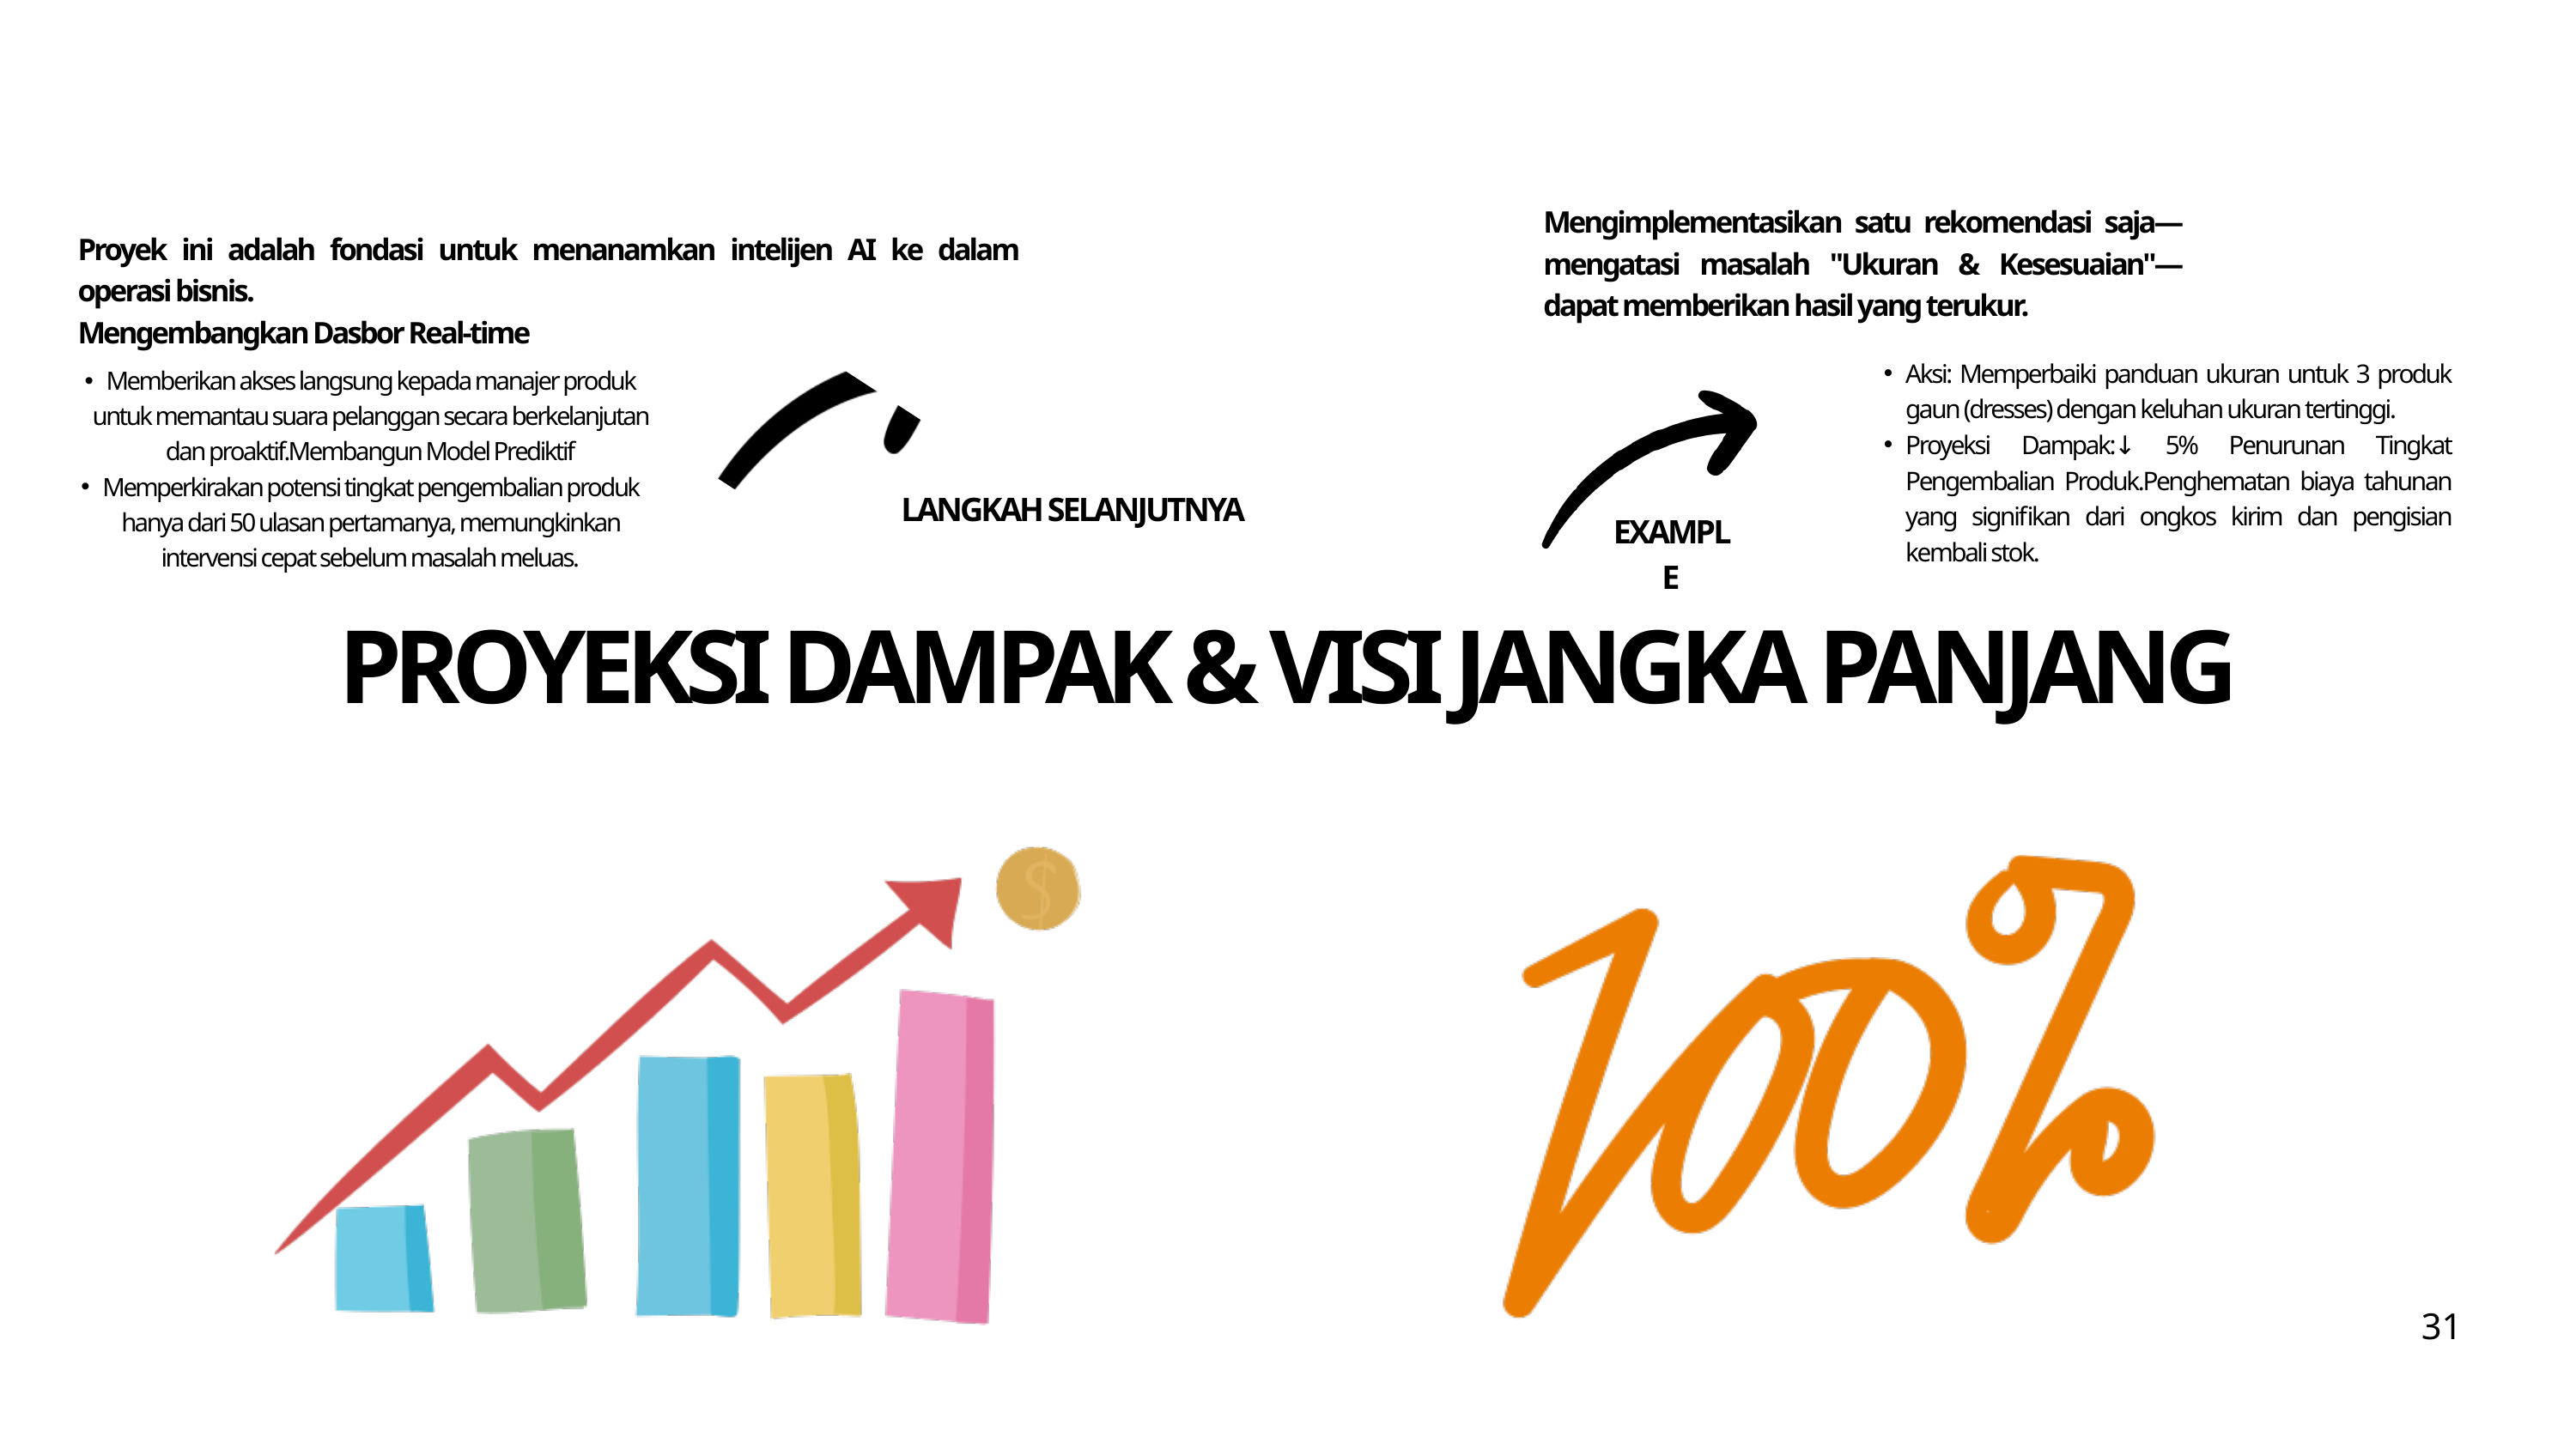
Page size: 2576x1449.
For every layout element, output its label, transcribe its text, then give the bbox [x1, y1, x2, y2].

text_box LANGKAH SELANJUTNYA [899, 482, 1247, 573]
text_box [1500, 855, 2161, 1325]
text_box Memberikan akses langsung kepada manajer produk untuk memantau suara pelanggan secara berkelanjutan dan proaktif.Membangun Model Prediktif Memperkirakan potensi tingkat pengembalian produk hanya dari 50 ulasan pertamanya, memungkinkan intervensi cepat sebelum masalah meluas. [32, 360, 666, 573]
text_box Proyek ini adalah fondasi untuk menanamkan intelijen AI ke dalam operasi bisnis. Mengembangkan Dasbor Real-time [77, 225, 1018, 391]
text_box PROYEKSI DAMPAK & VISI JANGKA PANJANG [312, 582, 2264, 724]
text_box 31 [2421, 1296, 2463, 1348]
text_box Aksi: Memperbaiki panduan ukuran untuk 3 produk gaun (dresses) dengan keluhan ukuran tertinggi. Proyeksi Dampak:↓ 5% Penurunan Tingkat Pengembalian Produk.Penghematan biaya tahunan yang signifikan dari ongkos kirim dan pengisian kembali stok. [1862, 352, 2451, 567]
text_box [274, 843, 1083, 1325]
text_box EXAMPLE [1606, 504, 1735, 596]
text_box Mengimplementasikan satu rekomendasi saja—mengatasi masalah "Ukuran & Kesesuaian"—dapat memberikan hasil yang terukur. [1543, 197, 2181, 323]
text_box [678, 391, 949, 573]
text_box [1540, 390, 1760, 550]
